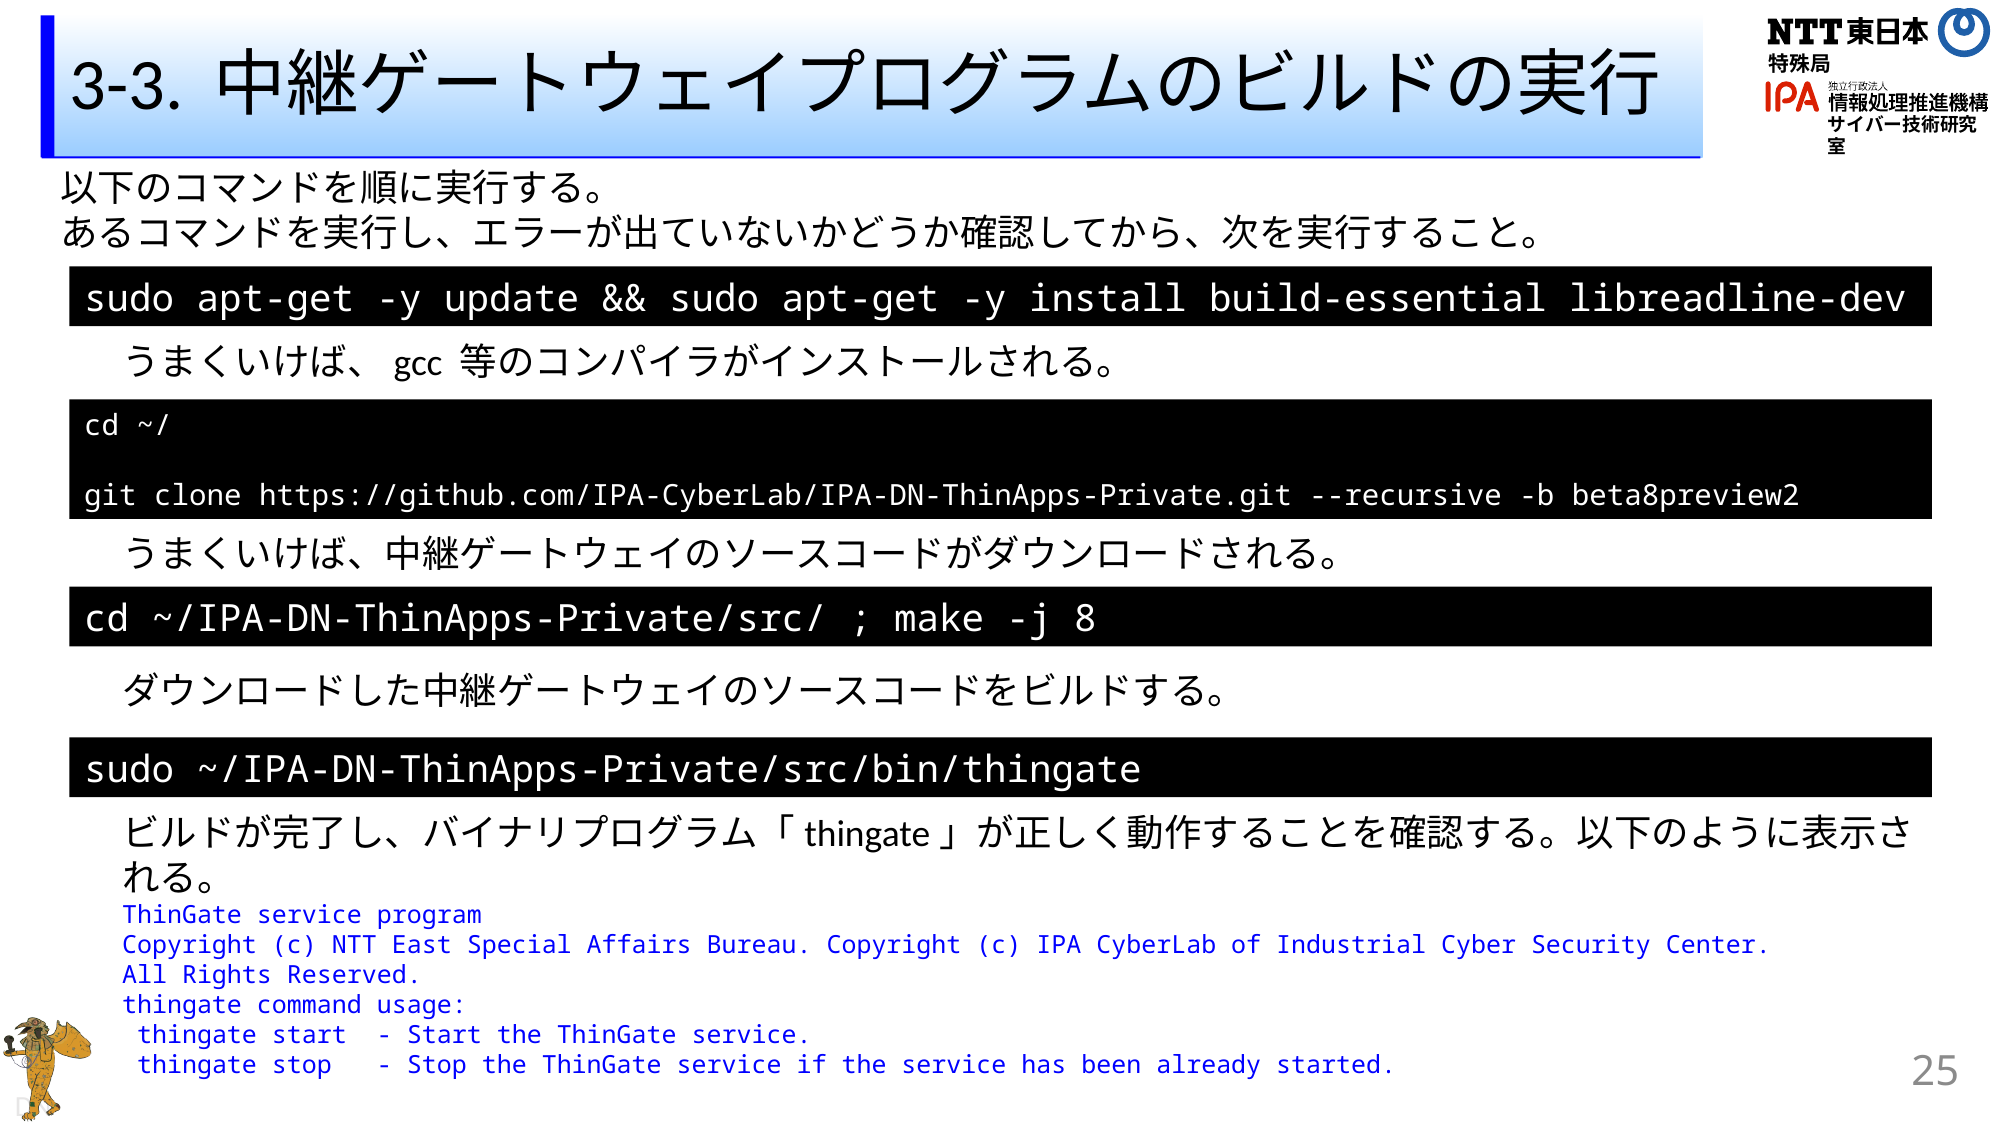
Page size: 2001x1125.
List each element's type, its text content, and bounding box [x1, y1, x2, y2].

text_box うまくいけば、中継ゲートウェイのソースコードがダウンロードされる。 [107, 522, 1932, 583]
title 3-3. 中継ゲートウェイプログラムのビルドの実行 [54, 30, 1703, 143]
text_box ビルドが完了し、バイナリプログラム「thingate」が正しく動作することを確認する。以下のように表示される。 ThinGate service program Copyright (c) NTT East Special Affairs Bureau. Copyright (c) IPA CyberLab of Industrial Cyber Security Center. All Rights Reserved. thingate command usage: thingate start - Start the ThinGate service. thingate stop - Stop the ThinGate service if the service has been already started. [107, 801, 1932, 1086]
text_box cd ~/IPA-DN-ThinApps-Private/src/ ; make -j 8 [69, 586, 1932, 647]
text_box sudo apt-get -y update && sudo apt-get -y install build-essential libreadline-dev [69, 266, 1932, 327]
text_box うまくいけば、gcc 等のコンパイラがインストールされる。 [107, 330, 1932, 390]
text_box ダウンロードした中継ゲートウェイのソースコードをビルドする。 [107, 659, 1932, 720]
slide_number 25 [1412, 1042, 1975, 1103]
text_box sudo ~/IPA-DN-ThinApps-Private/src/bin/thingate [69, 737, 1932, 798]
text_box cd ~/ git clone https://github.com/IPA-CyberLab/IPA-DN-ThinApps-Private.git --recursive -b beta8preview2 [69, 399, 1932, 519]
text_box 以下のコマンドを順に実行する。 あるコマンドを実行し、エラーが出ていないかどうか確認してから、次を実行すること。 [45, 156, 1870, 261]
